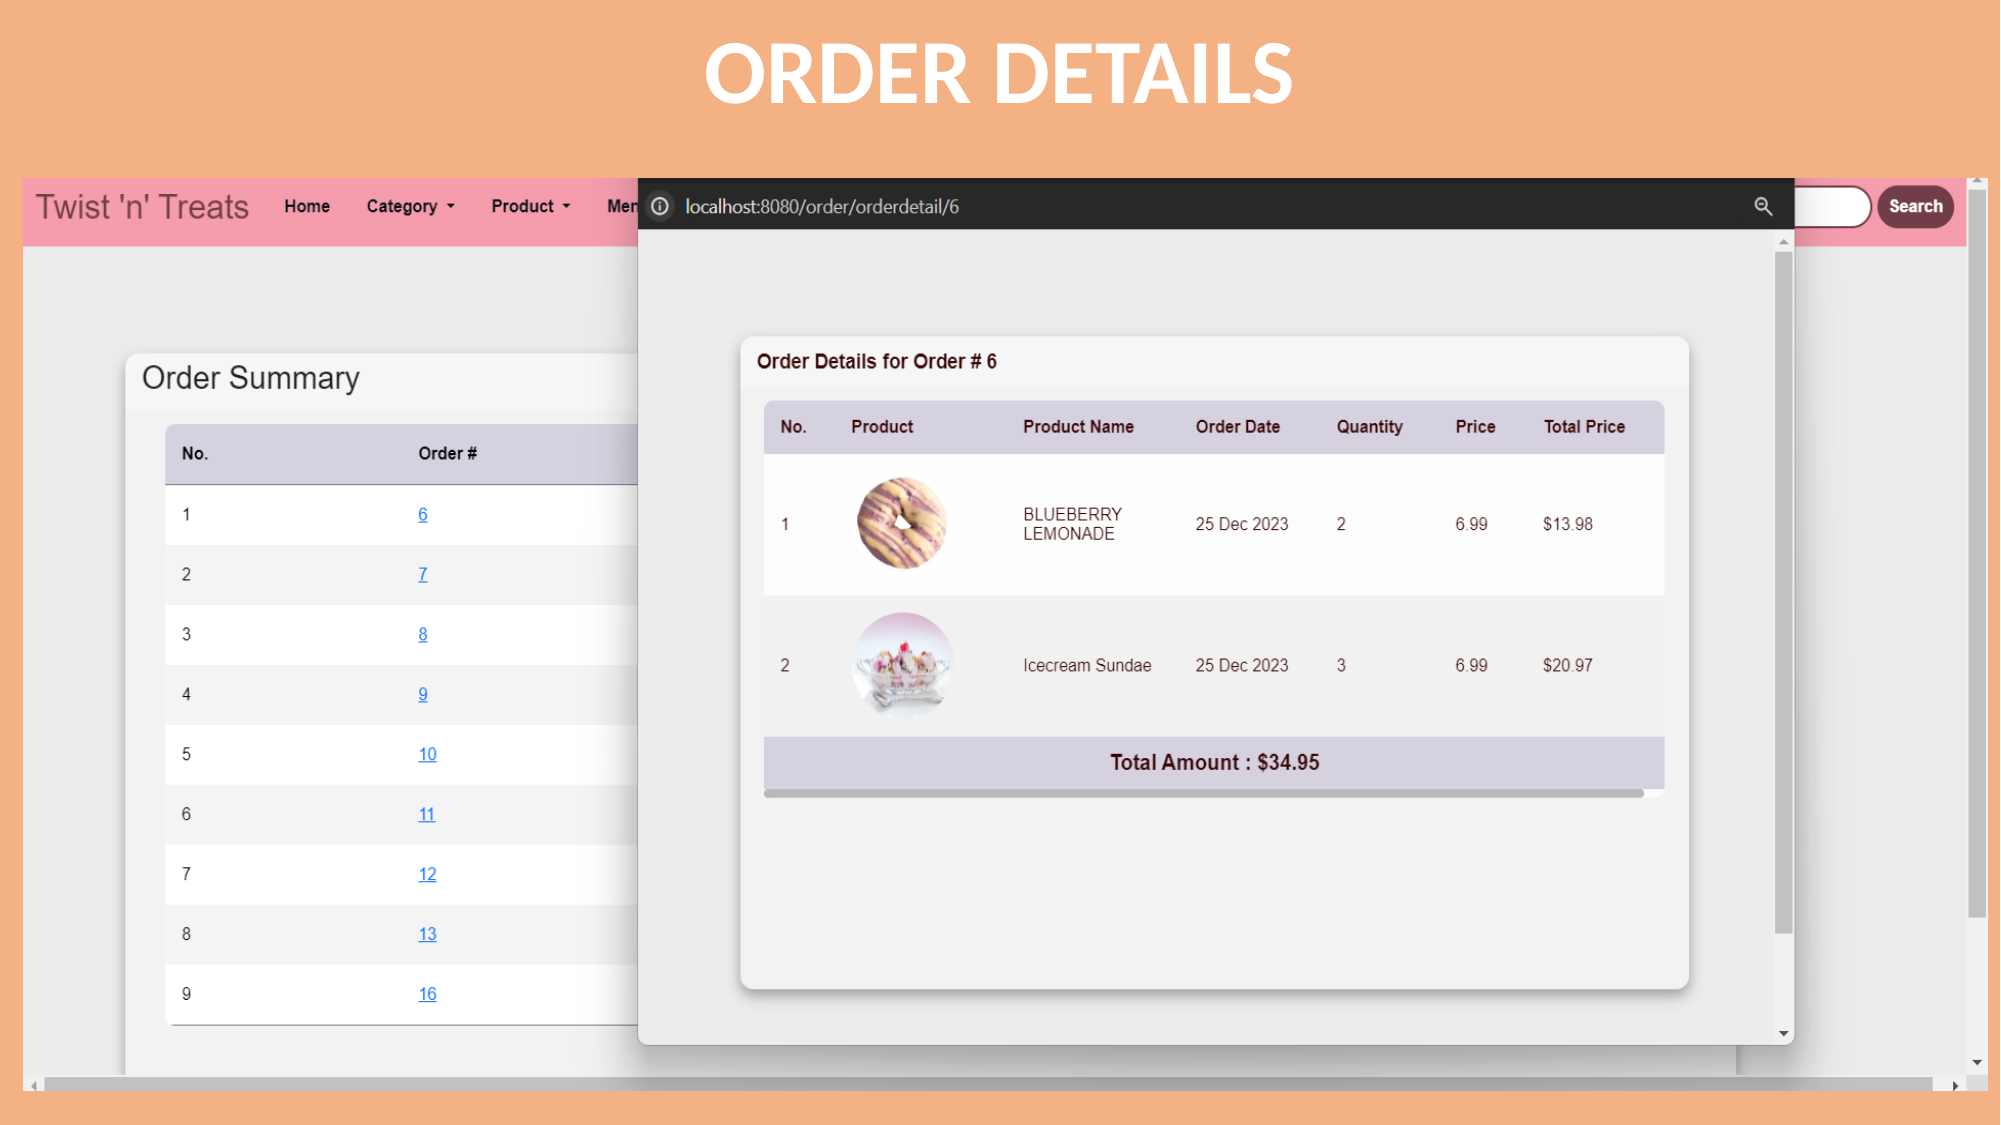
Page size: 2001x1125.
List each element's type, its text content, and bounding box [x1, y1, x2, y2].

title ORDER DETAILS [137, 0, 1863, 148]
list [23, 178, 1988, 1091]
